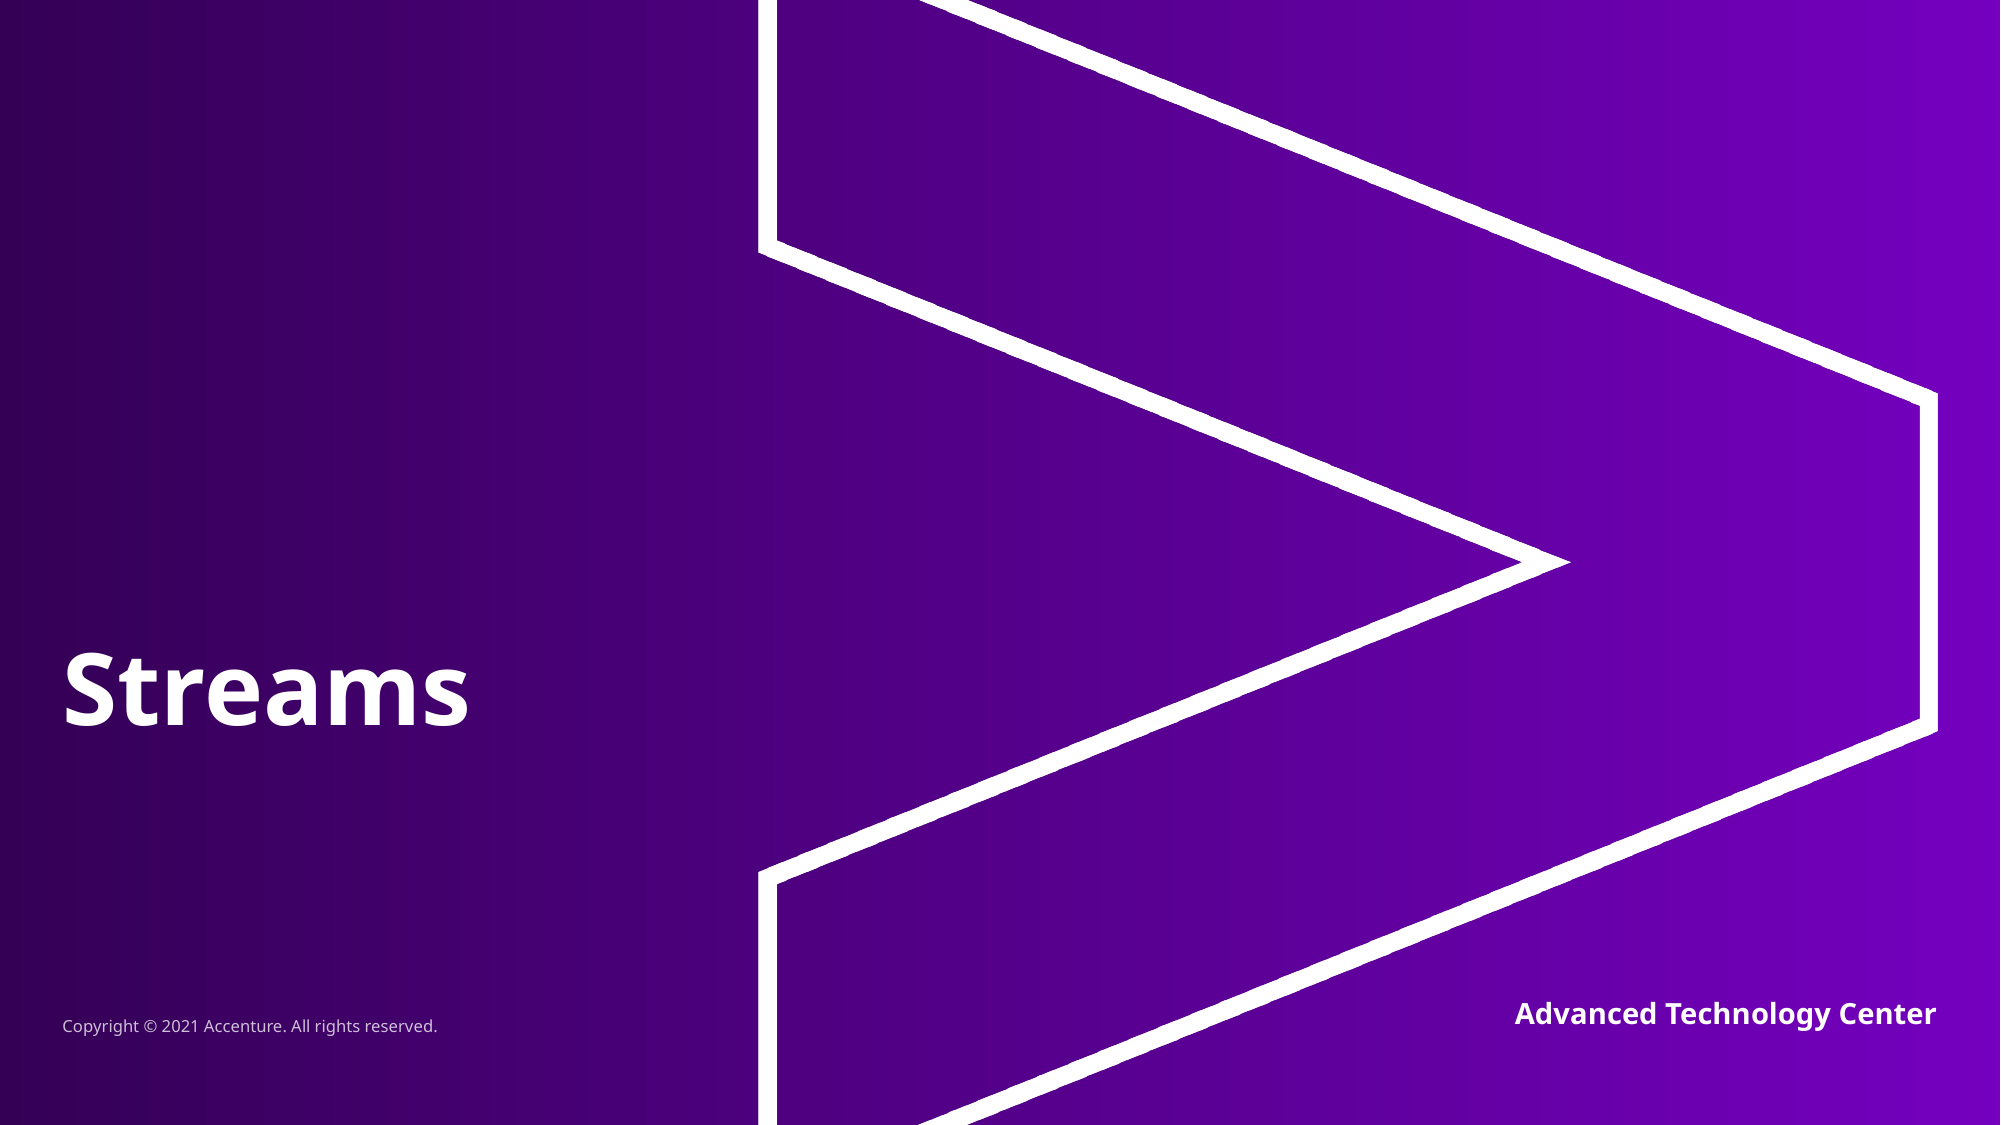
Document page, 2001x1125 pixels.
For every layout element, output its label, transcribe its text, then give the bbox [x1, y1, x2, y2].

title Streams [62, 377, 908, 748]
picture [758, 0, 1938, 1125]
